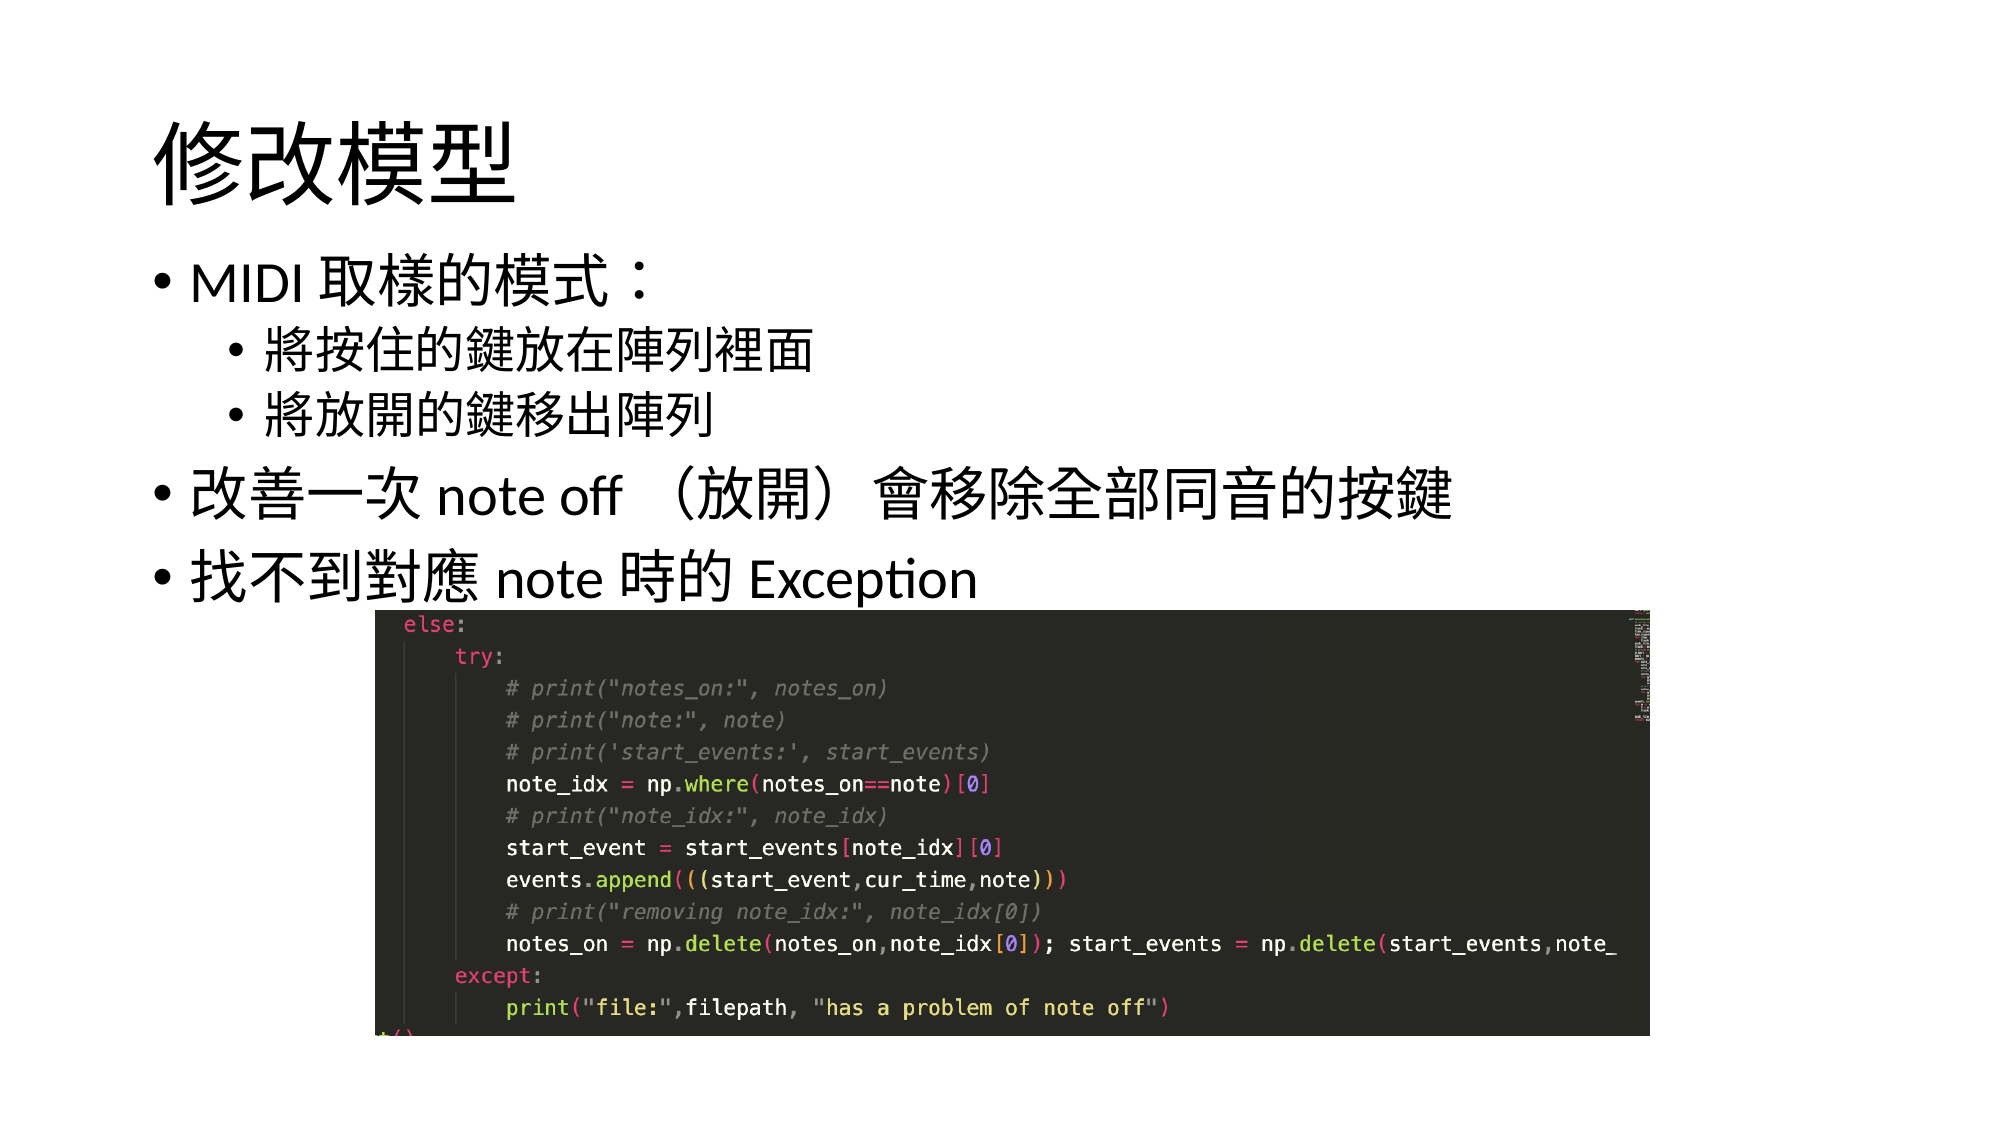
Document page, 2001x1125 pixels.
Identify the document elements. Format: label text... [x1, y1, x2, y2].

picture [374, 610, 1650, 1036]
list MIDI取樣的模式： 將按住的鍵放在陣列裡面 將放開的鍵移出陣列 改善一次note off（放開）會移除全部同音的按鍵 找不到對應note時的Exception [137, 244, 1779, 634]
title 修改模型 [137, 59, 1863, 278]
